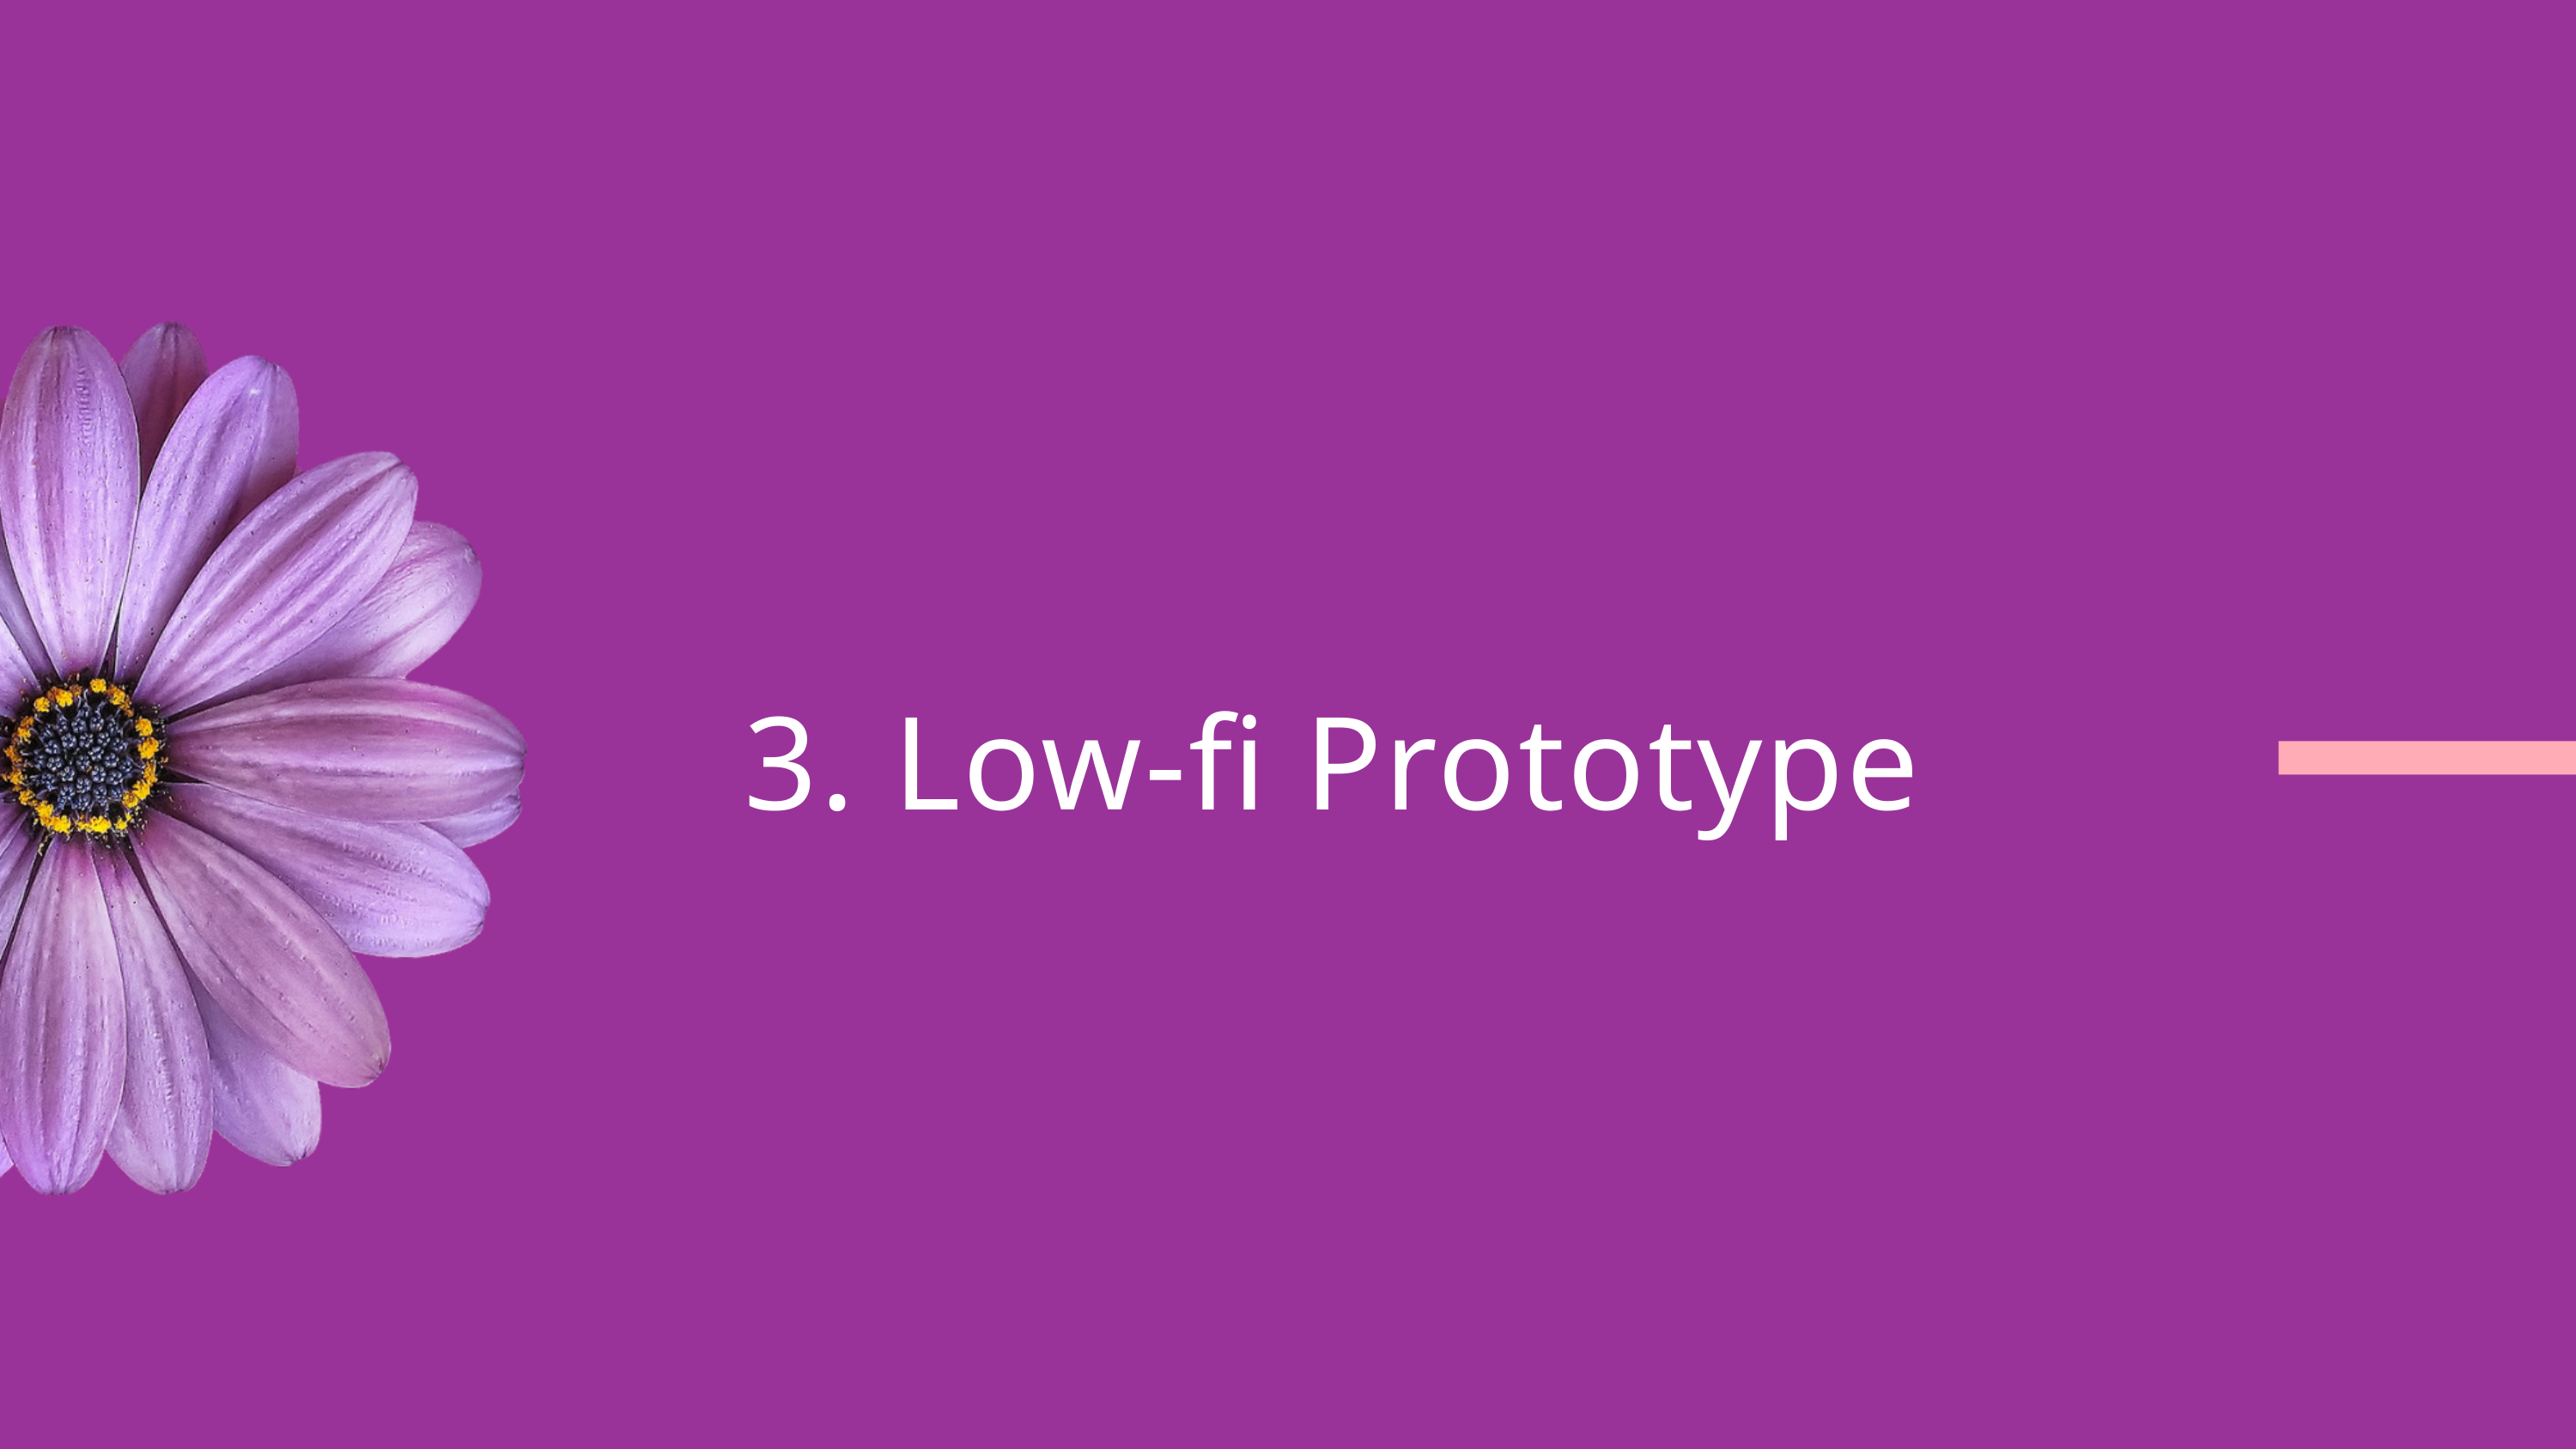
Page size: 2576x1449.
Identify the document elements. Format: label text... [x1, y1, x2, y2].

text_box 3. Low-fi Prototype [744, 681, 2229, 835]
picture [0, 163, 660, 1304]
text_box [2278, 741, 2576, 775]
